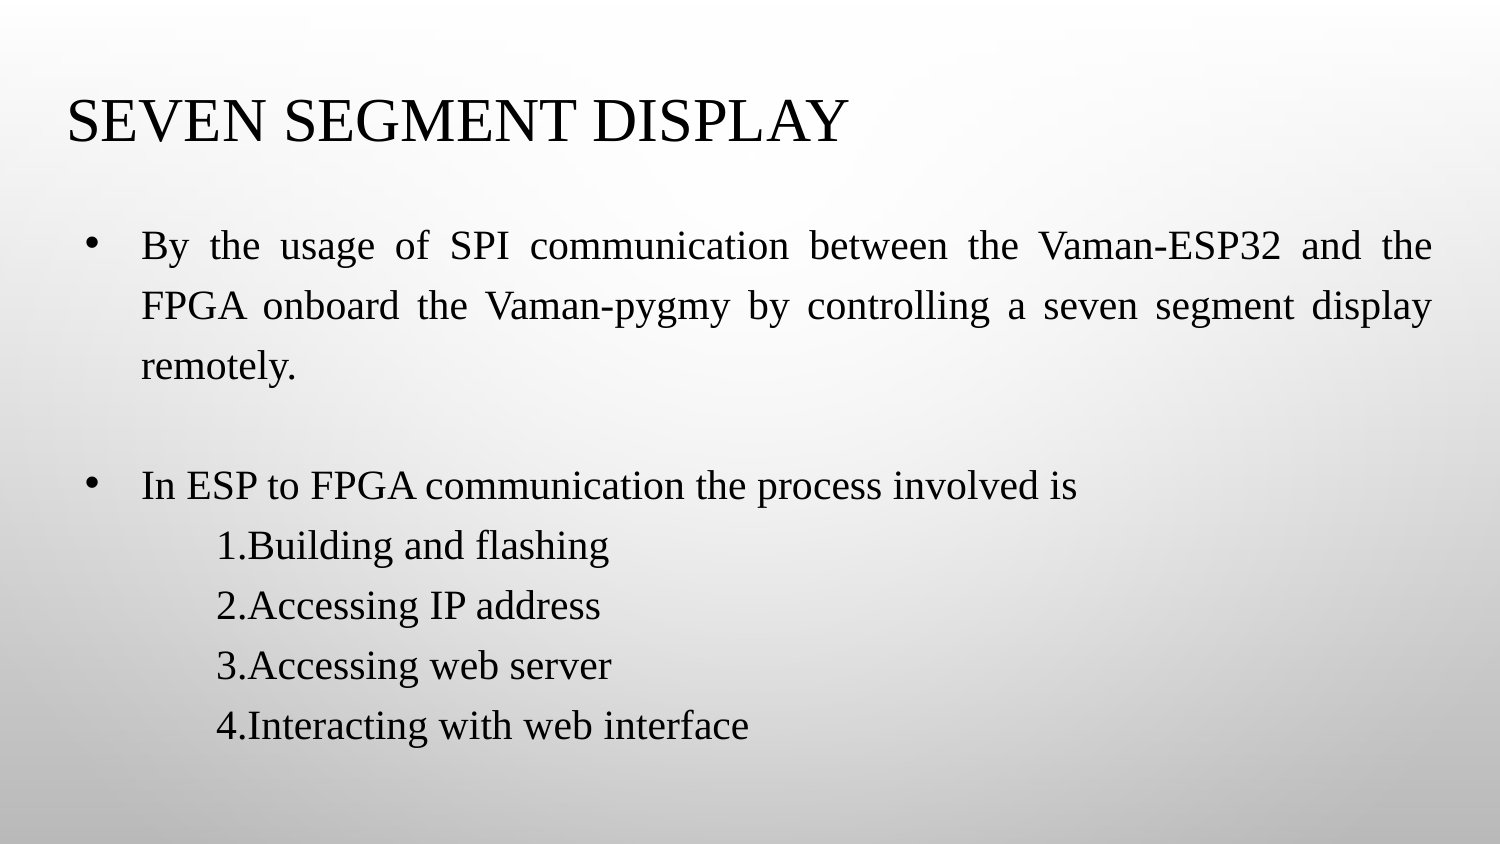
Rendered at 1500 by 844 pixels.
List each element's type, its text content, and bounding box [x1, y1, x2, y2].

list By the usage of SPI communication between the Vaman-ESP32 and the FPGA onboard the Vaman-pygmy by controlling a seven segment display remotely. In ESP to FPGA communication the process involved is 1.Building and flashing 2.Accessing IP address 3.Accessing web server 4.Interacting with web interface [51, 192, 1449, 753]
picture [0, 0, 1500, 844]
title SEVEN SEGMENT DISPLAY [51, 72, 1449, 167]
